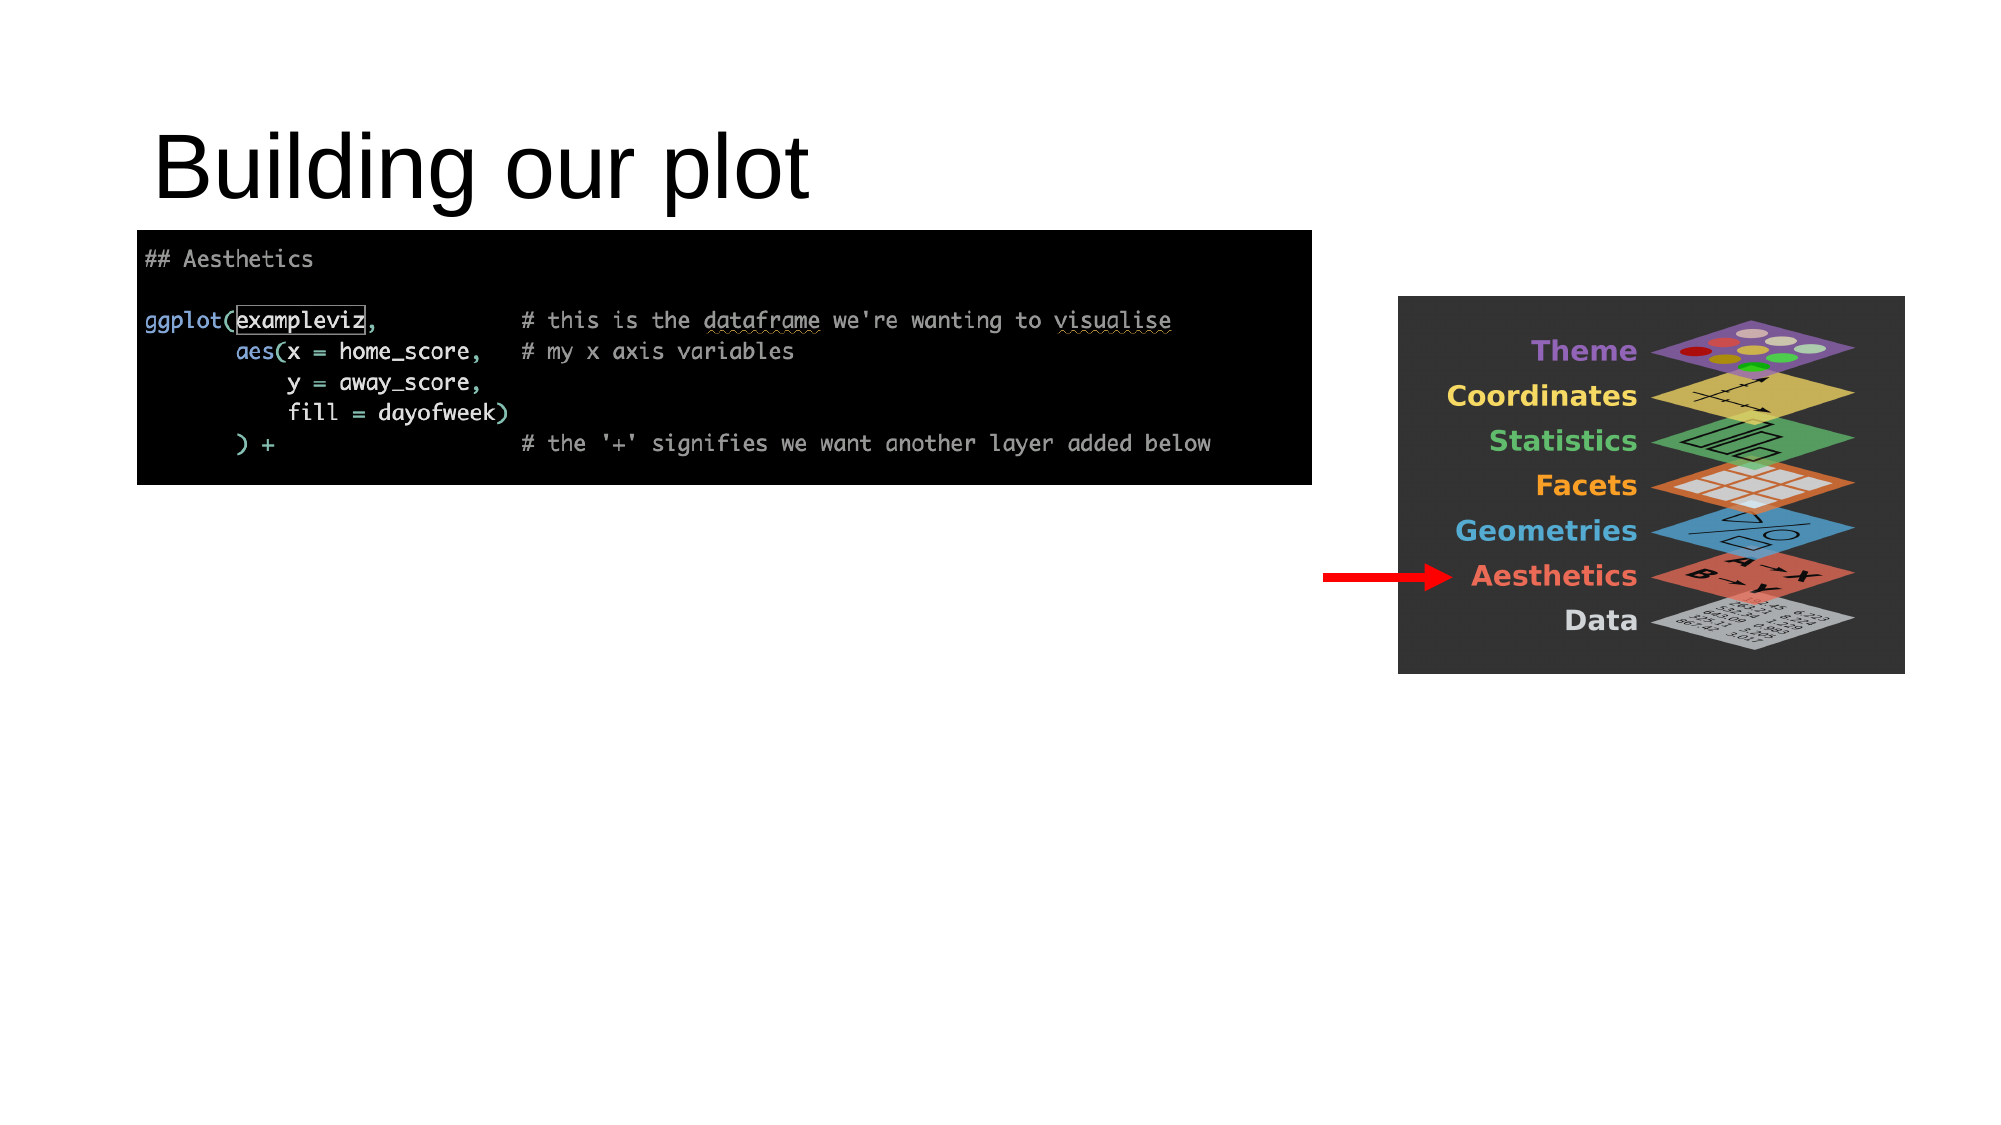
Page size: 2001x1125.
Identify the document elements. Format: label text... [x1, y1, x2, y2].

picture [1398, 296, 1905, 674]
picture [137, 230, 1312, 486]
title Building our plot [137, 59, 1863, 278]
